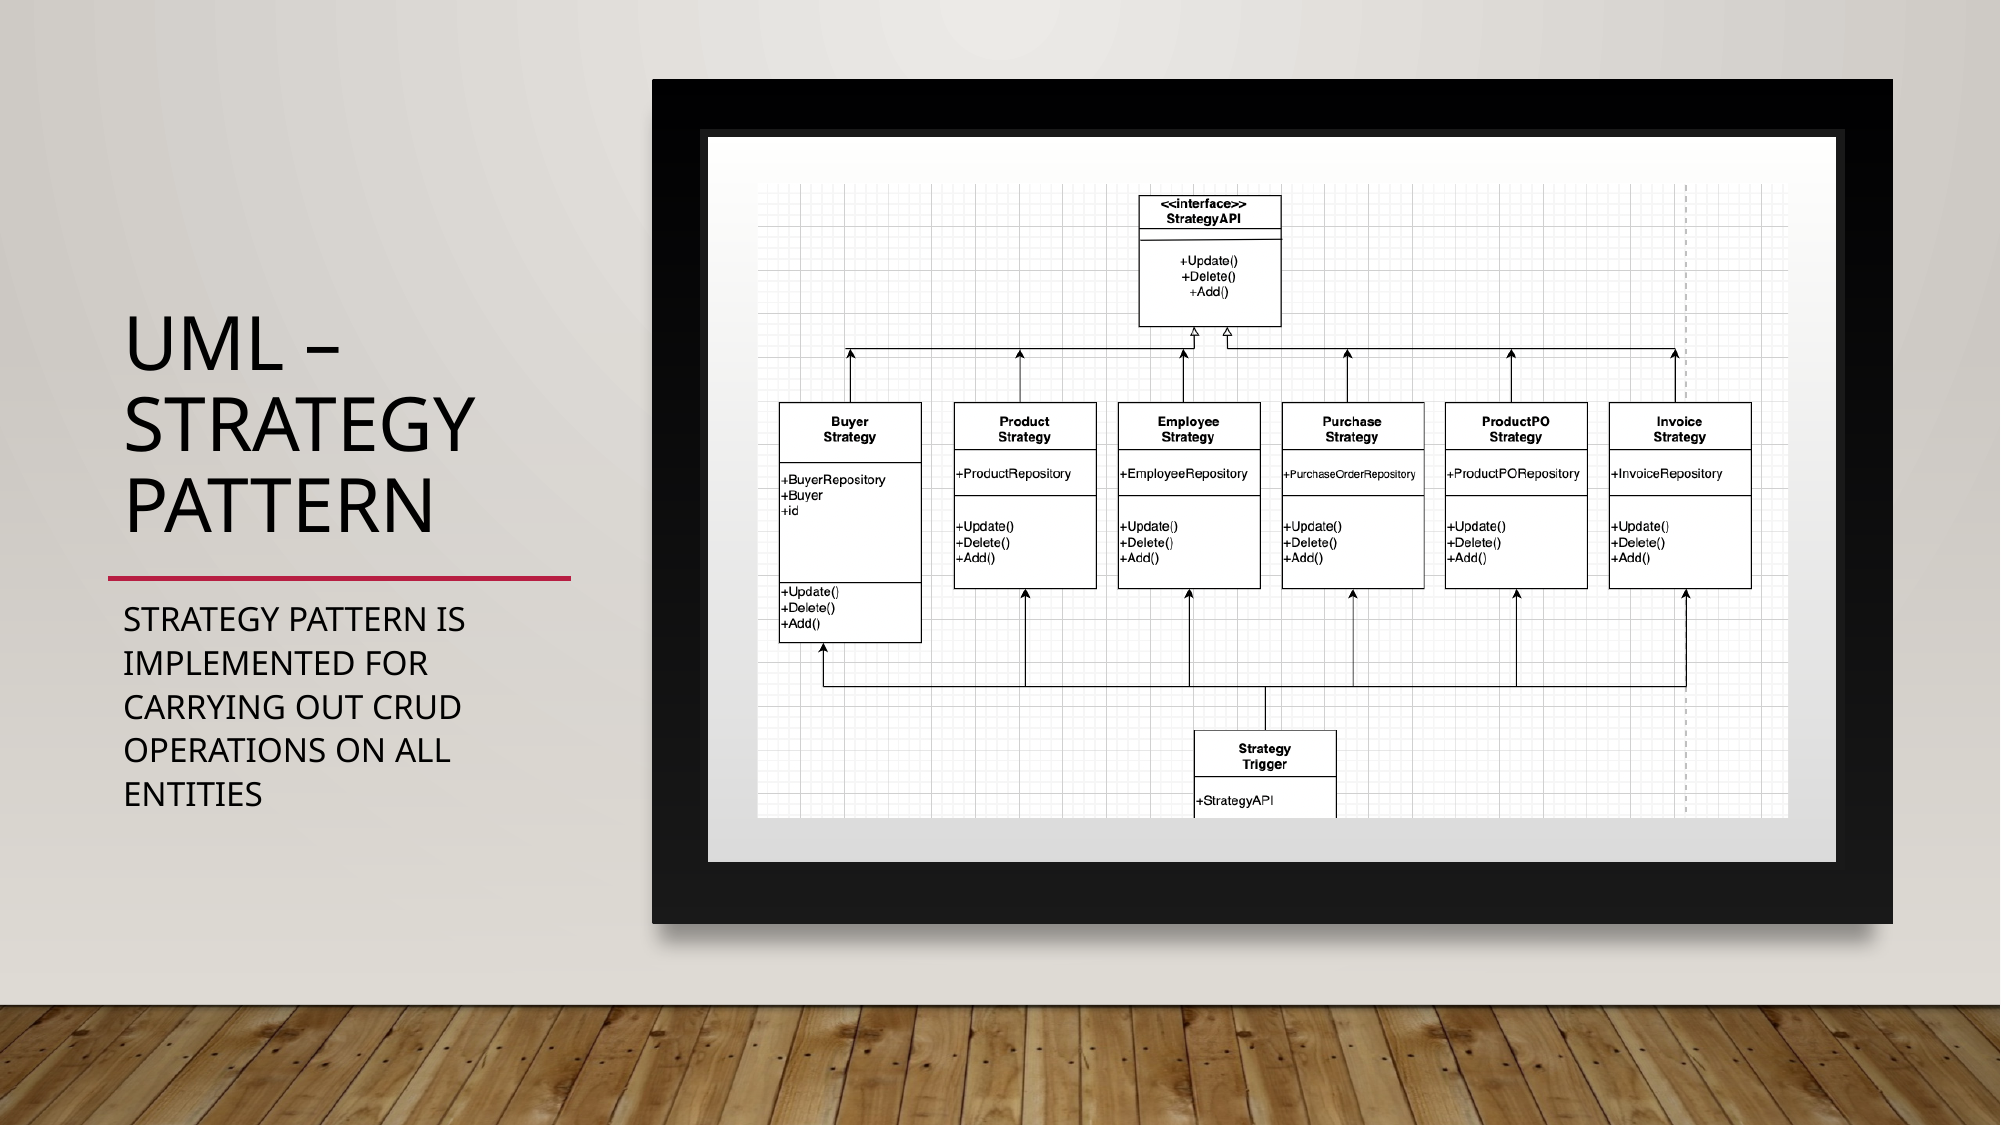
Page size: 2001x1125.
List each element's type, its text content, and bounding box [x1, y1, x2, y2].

subtitle Strategy Pattern is implemented for carrying out CRUD operations on all entities [108, 580, 572, 844]
picture [0, 1006, 2000, 1125]
picture [757, 182, 1789, 818]
text_box [0, 0, 2000, 330]
title UML – Strategy Pattern [108, 241, 572, 549]
text_box [0, 330, 2000, 1004]
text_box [652, 78, 1894, 924]
